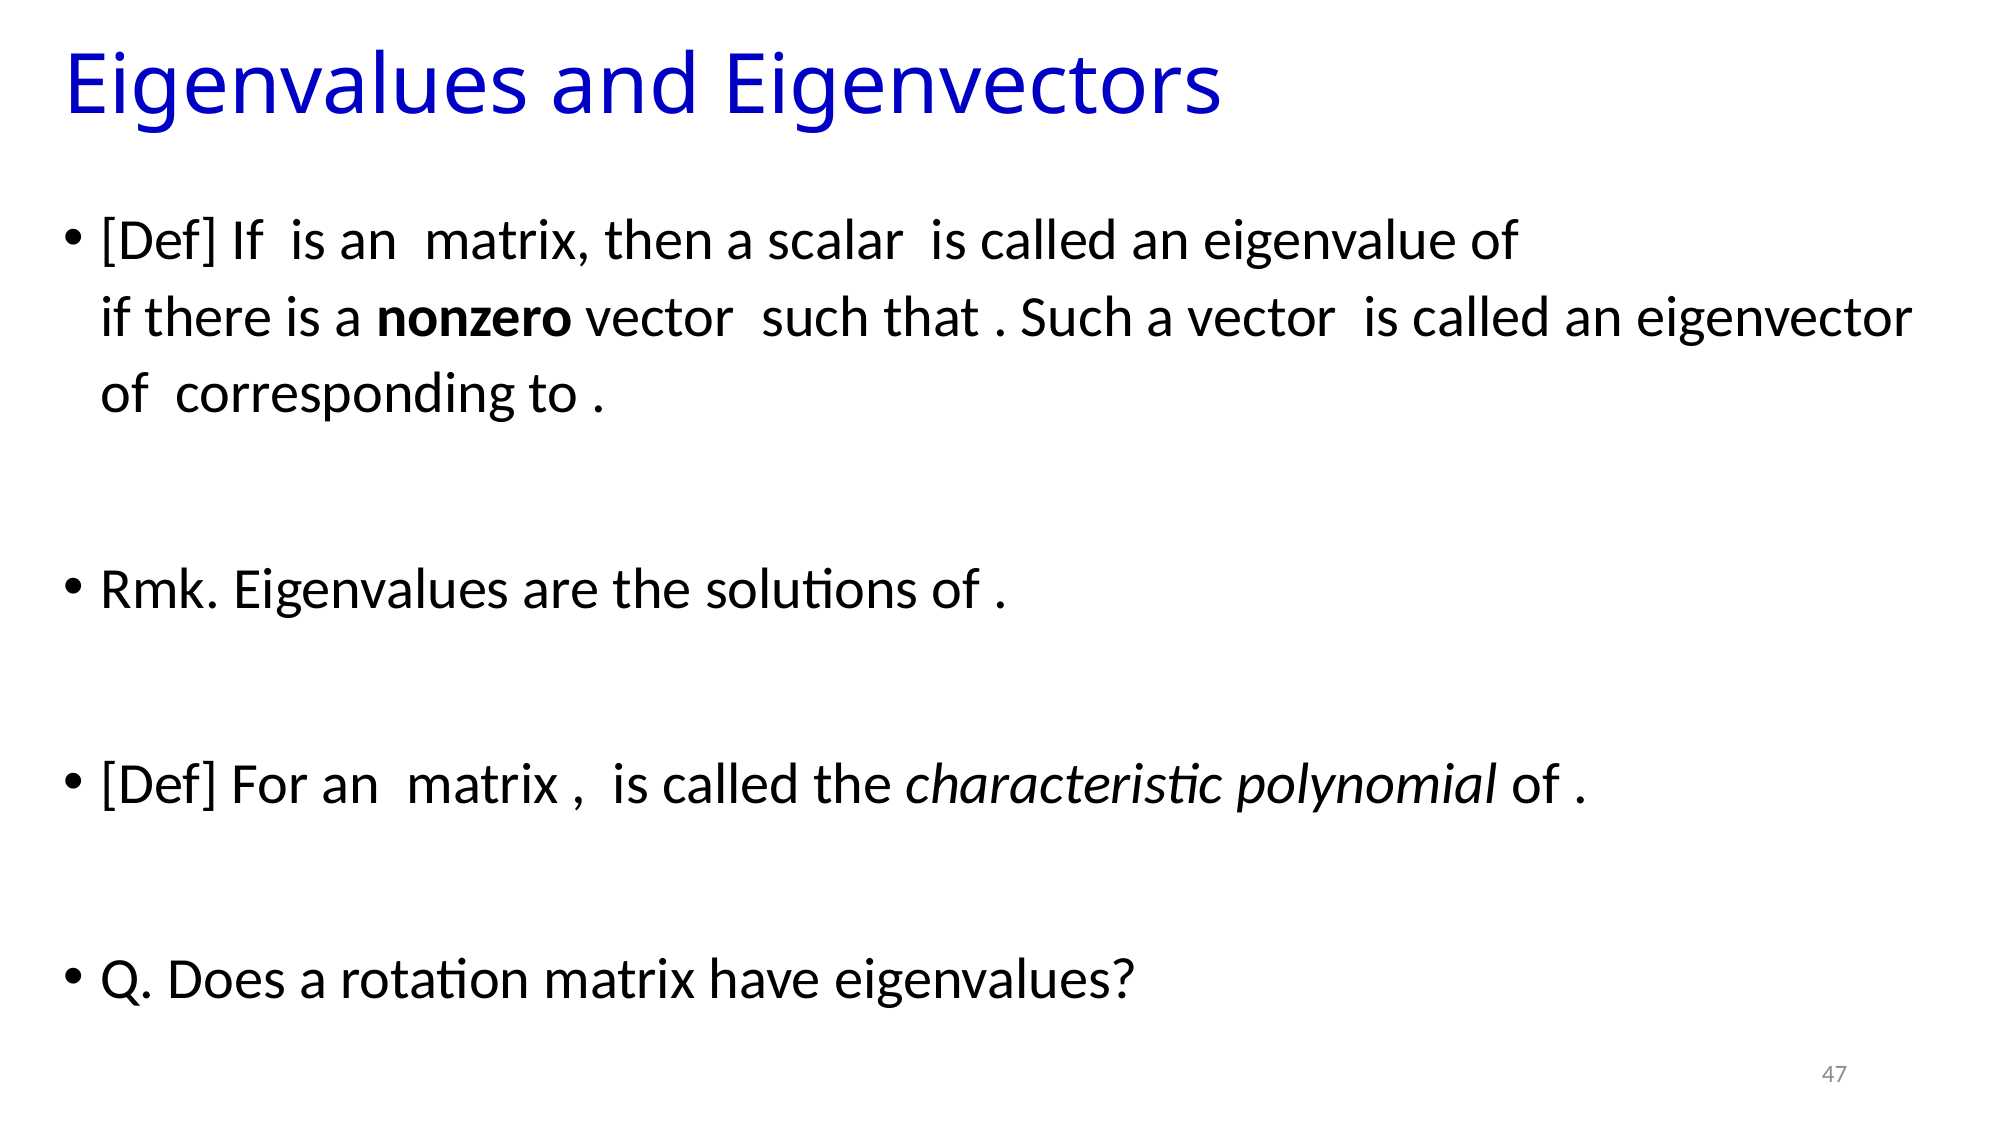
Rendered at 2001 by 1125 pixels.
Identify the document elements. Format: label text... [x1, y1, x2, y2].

title Eigenvalues and Eigenvectors [48, 22, 1937, 152]
slide_number 47 [1412, 1042, 1863, 1103]
